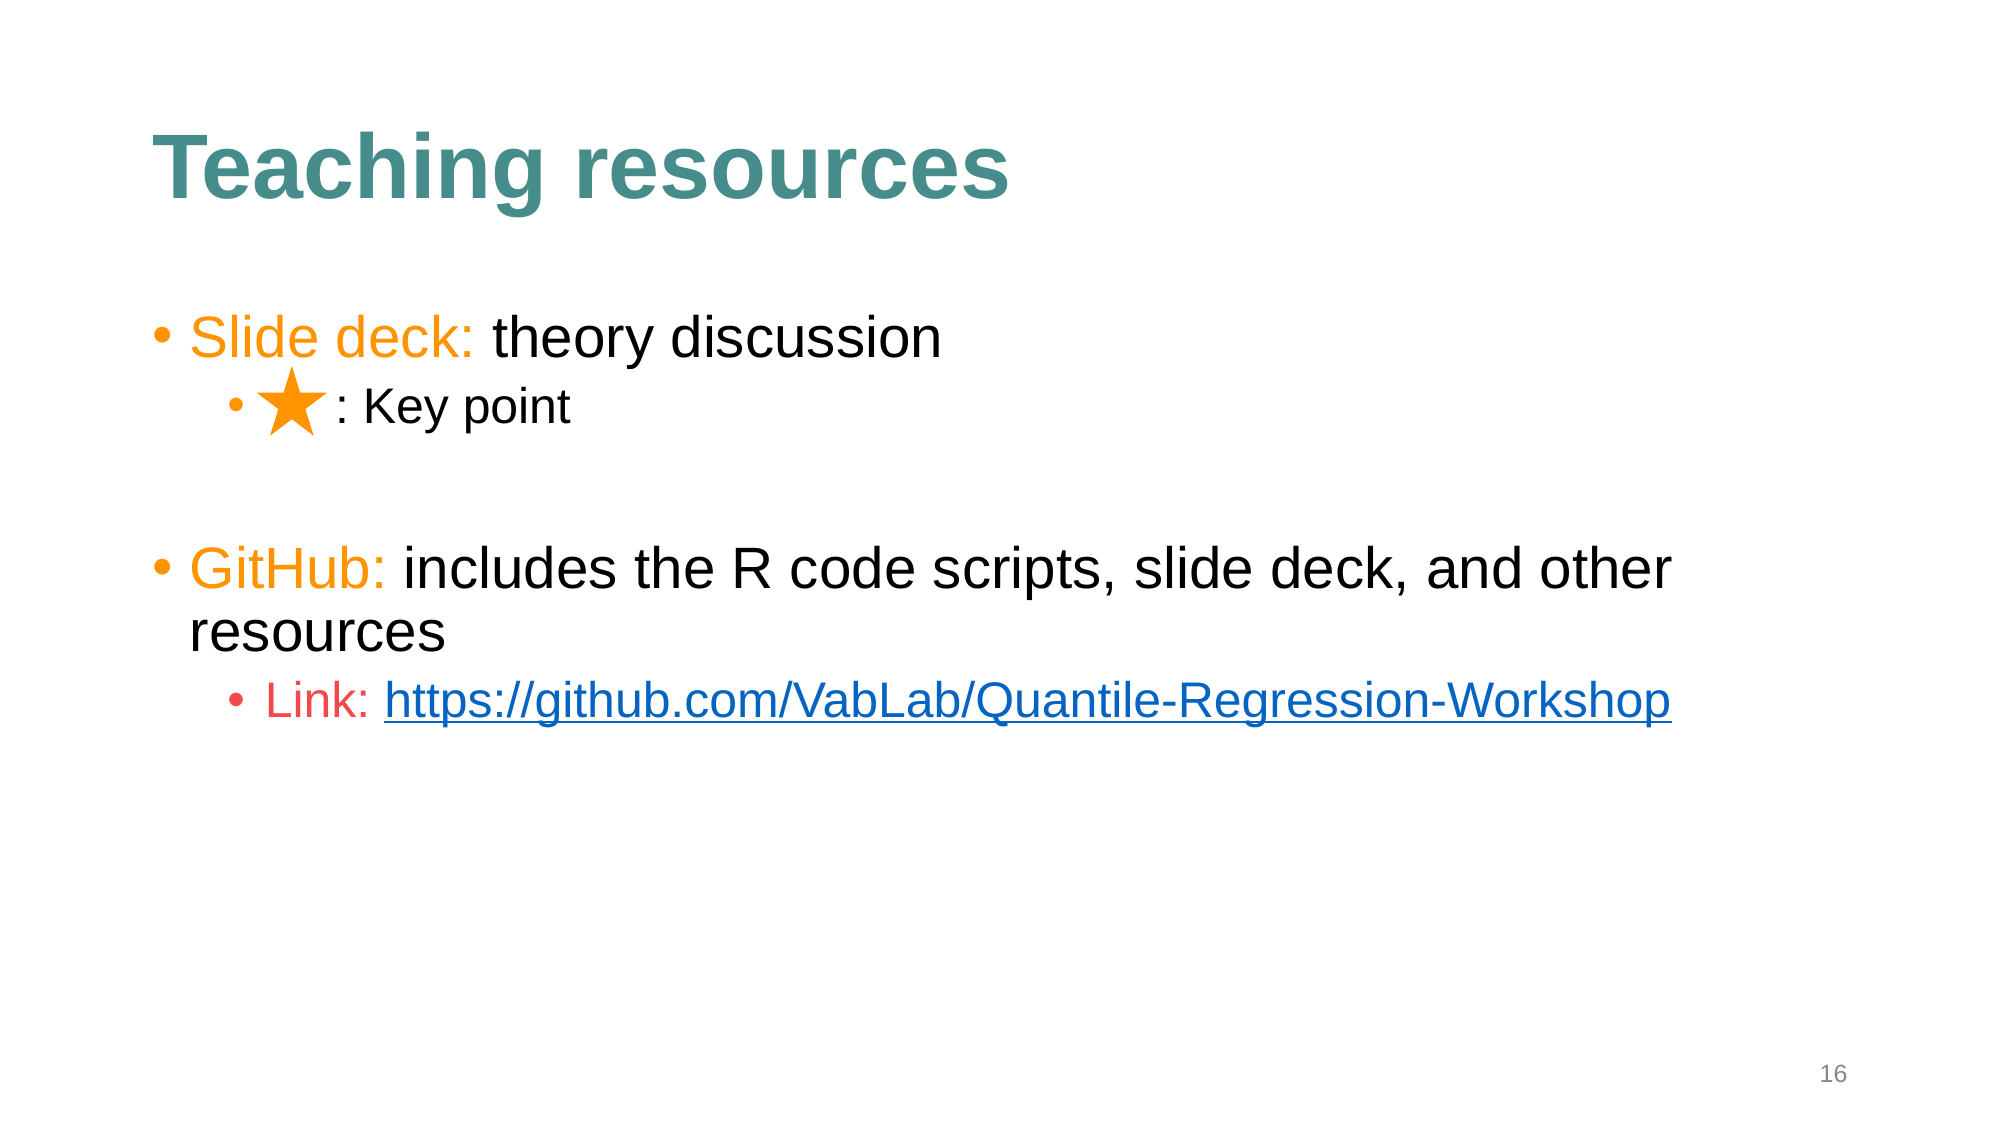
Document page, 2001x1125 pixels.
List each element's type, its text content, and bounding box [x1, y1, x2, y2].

title Teaching resources [137, 59, 1863, 278]
slide_number 16 [1412, 1042, 1863, 1103]
text_box [259, 369, 324, 433]
list Slide deck: theory discussion : Key point GitHub: includes the R code scripts, slide deck, and other resources Link: https://github.com/VabLab/Quantile-Regression-Workshop [137, 299, 1863, 1066]
